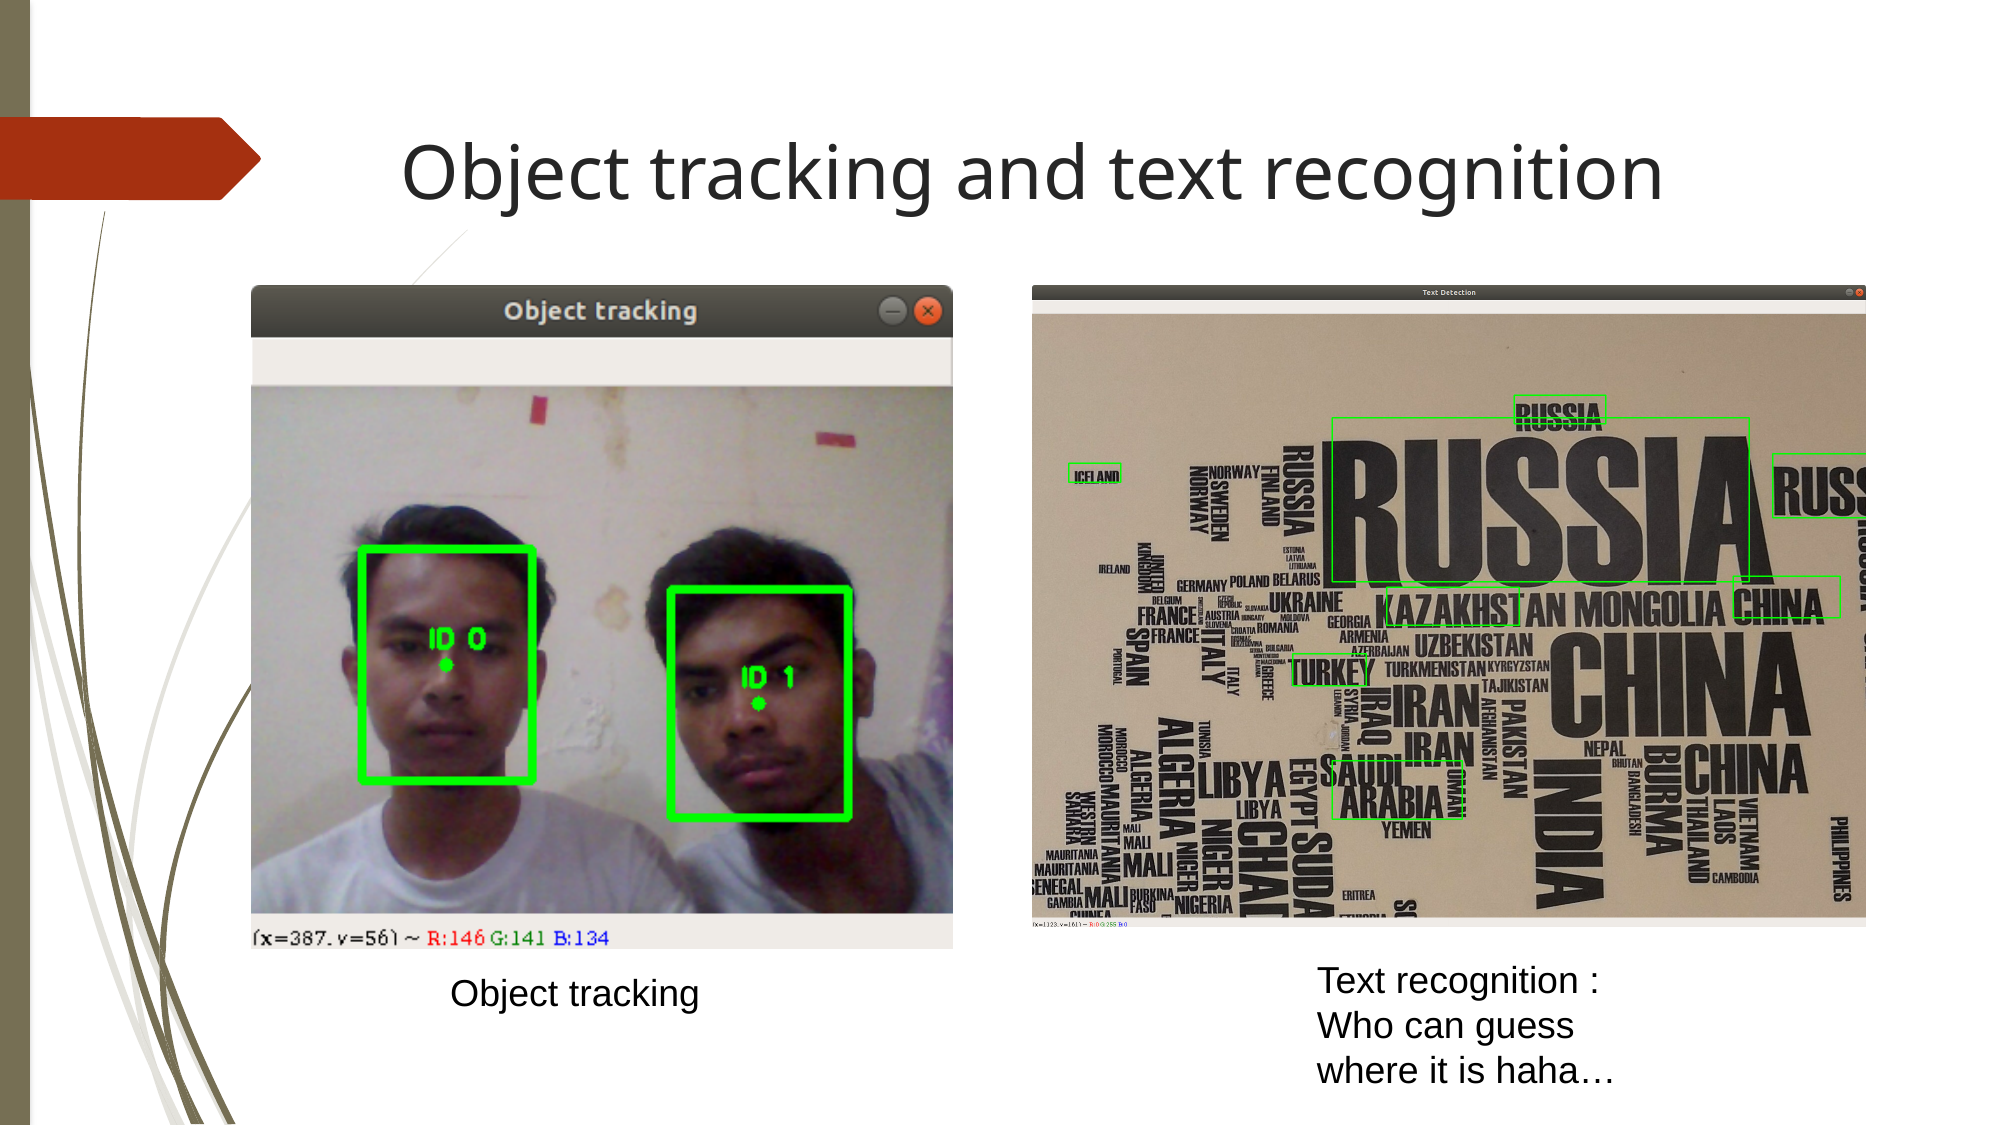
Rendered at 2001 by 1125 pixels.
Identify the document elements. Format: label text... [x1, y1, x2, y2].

text_box Text recognition : Who can guess where it is haha… [1302, 948, 1636, 1099]
text_box Object tracking and text recognition [386, 116, 1848, 327]
text_box Object tracking [435, 961, 769, 1021]
picture [1032, 285, 1866, 928]
picture [250, 285, 954, 949]
